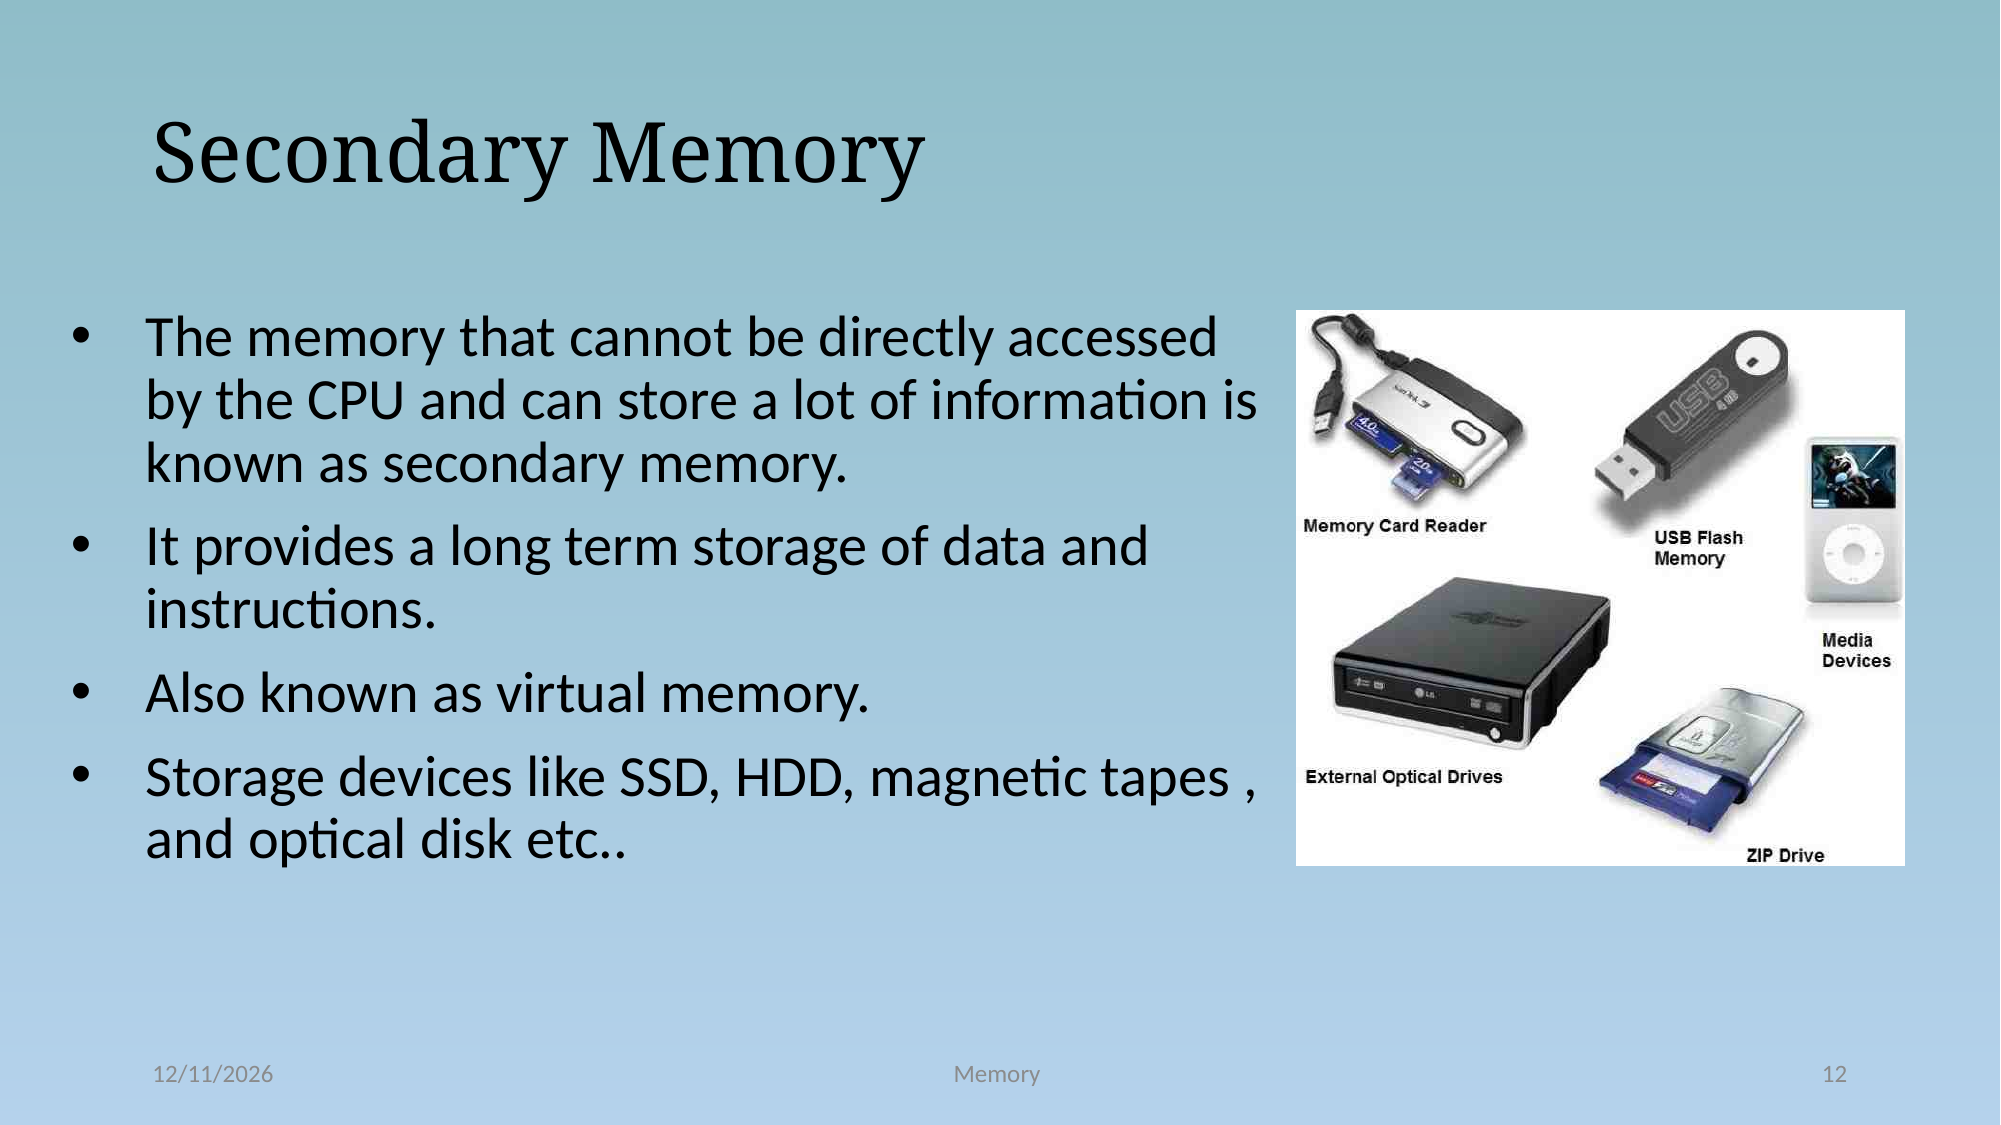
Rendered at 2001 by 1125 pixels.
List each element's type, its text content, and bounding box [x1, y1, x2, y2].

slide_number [137, 1042, 588, 1103]
list The memory that cannot be directly accessed by the CPU and can store a lot of information is known as secondary memory. It provides a long term storage of data and instructions. Also known as virtual memory. Storage devices like SSD, HDD, magnetic tapes , and optical disk etc.. [55, 298, 1297, 946]
footer Memory [662, 1042, 1338, 1103]
slide_number 12 [1412, 1042, 1863, 1103]
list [1295, 310, 1905, 867]
title Secondary Memory [137, 75, 1297, 209]
